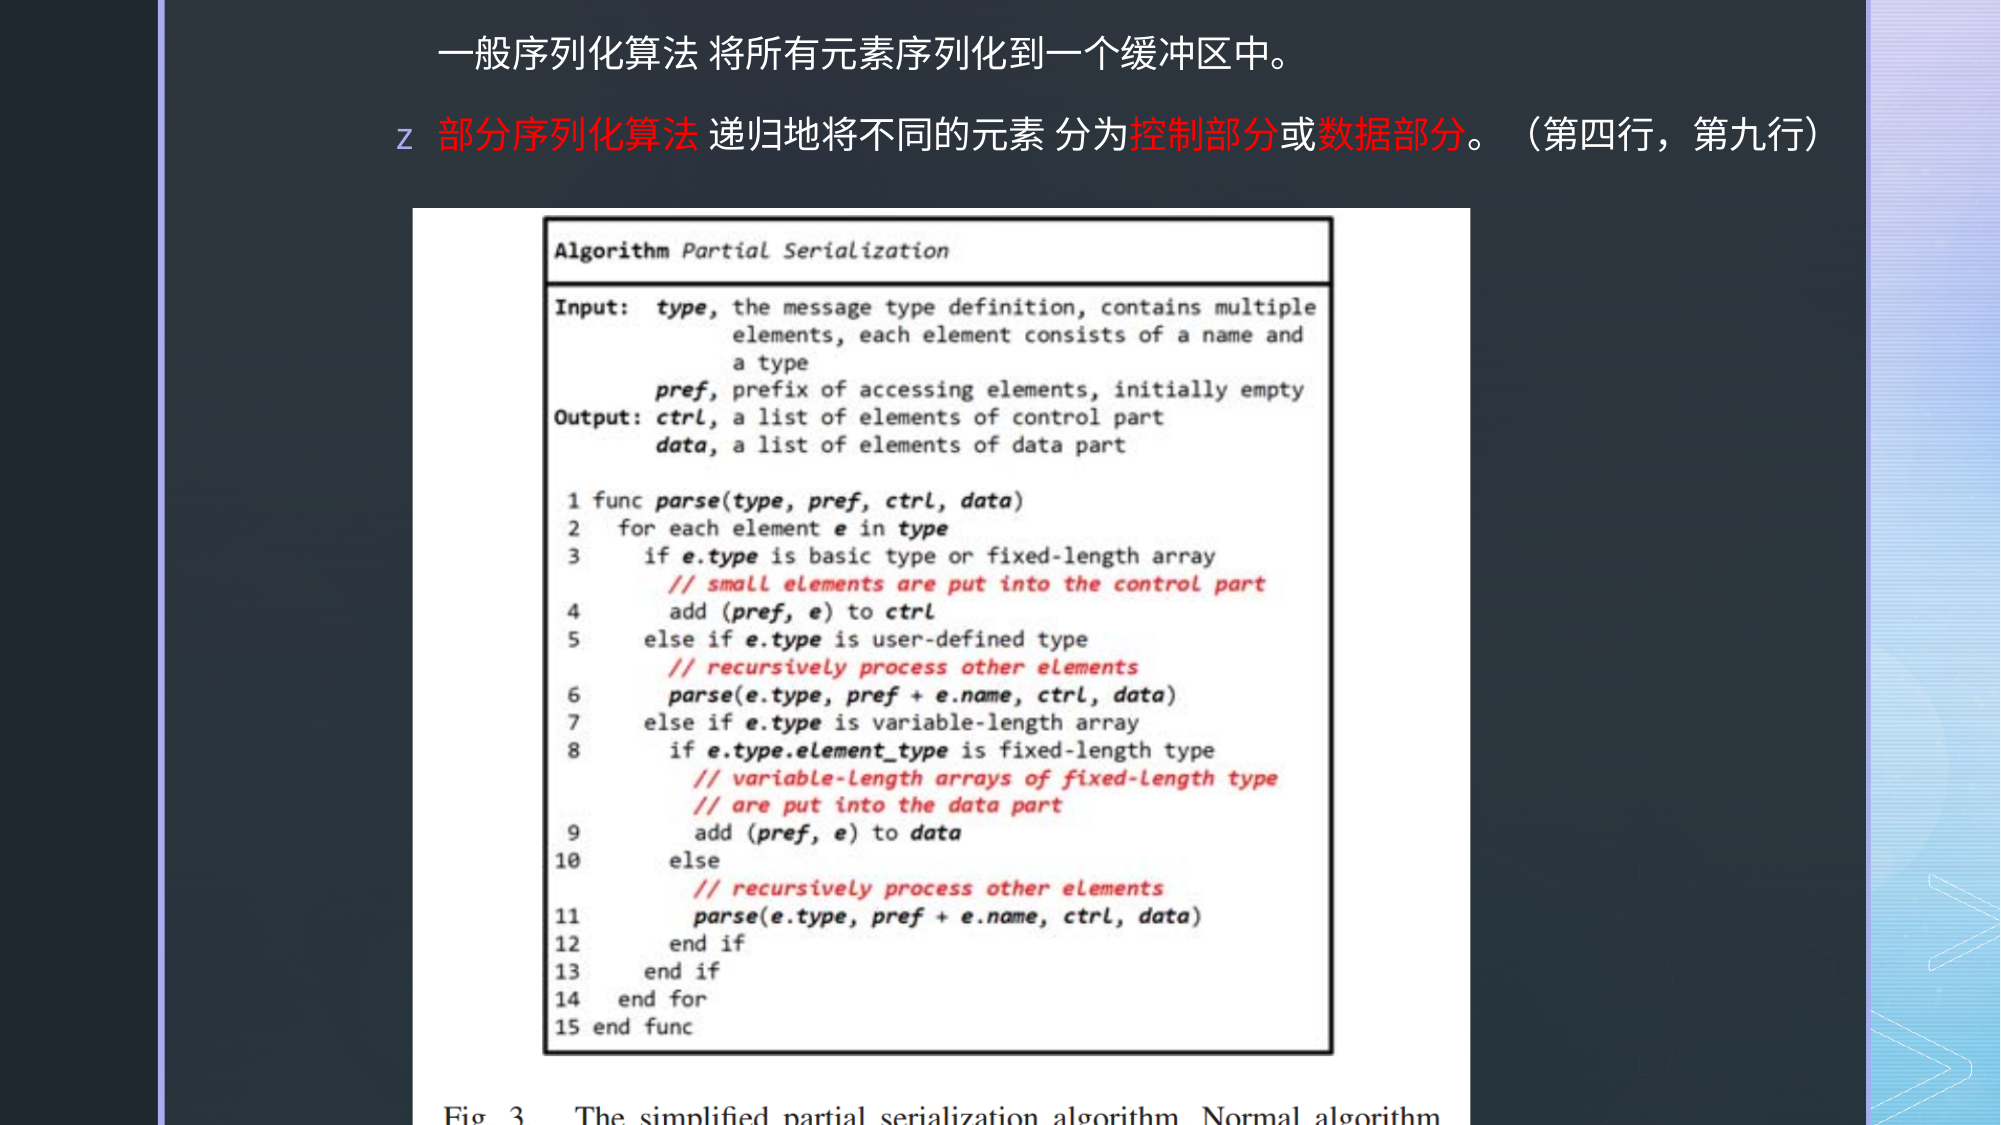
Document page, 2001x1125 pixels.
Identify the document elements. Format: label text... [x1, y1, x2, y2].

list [412, 207, 1471, 1125]
title 一般序列化算法 将所有元素序列化到一个缓冲区中。 部分序列化算法 递归地将不同的元素 分为控制部分或数据部分。（第四行，第九行） [422, 0, 1917, 299]
picture [1871, 0, 2001, 1125]
